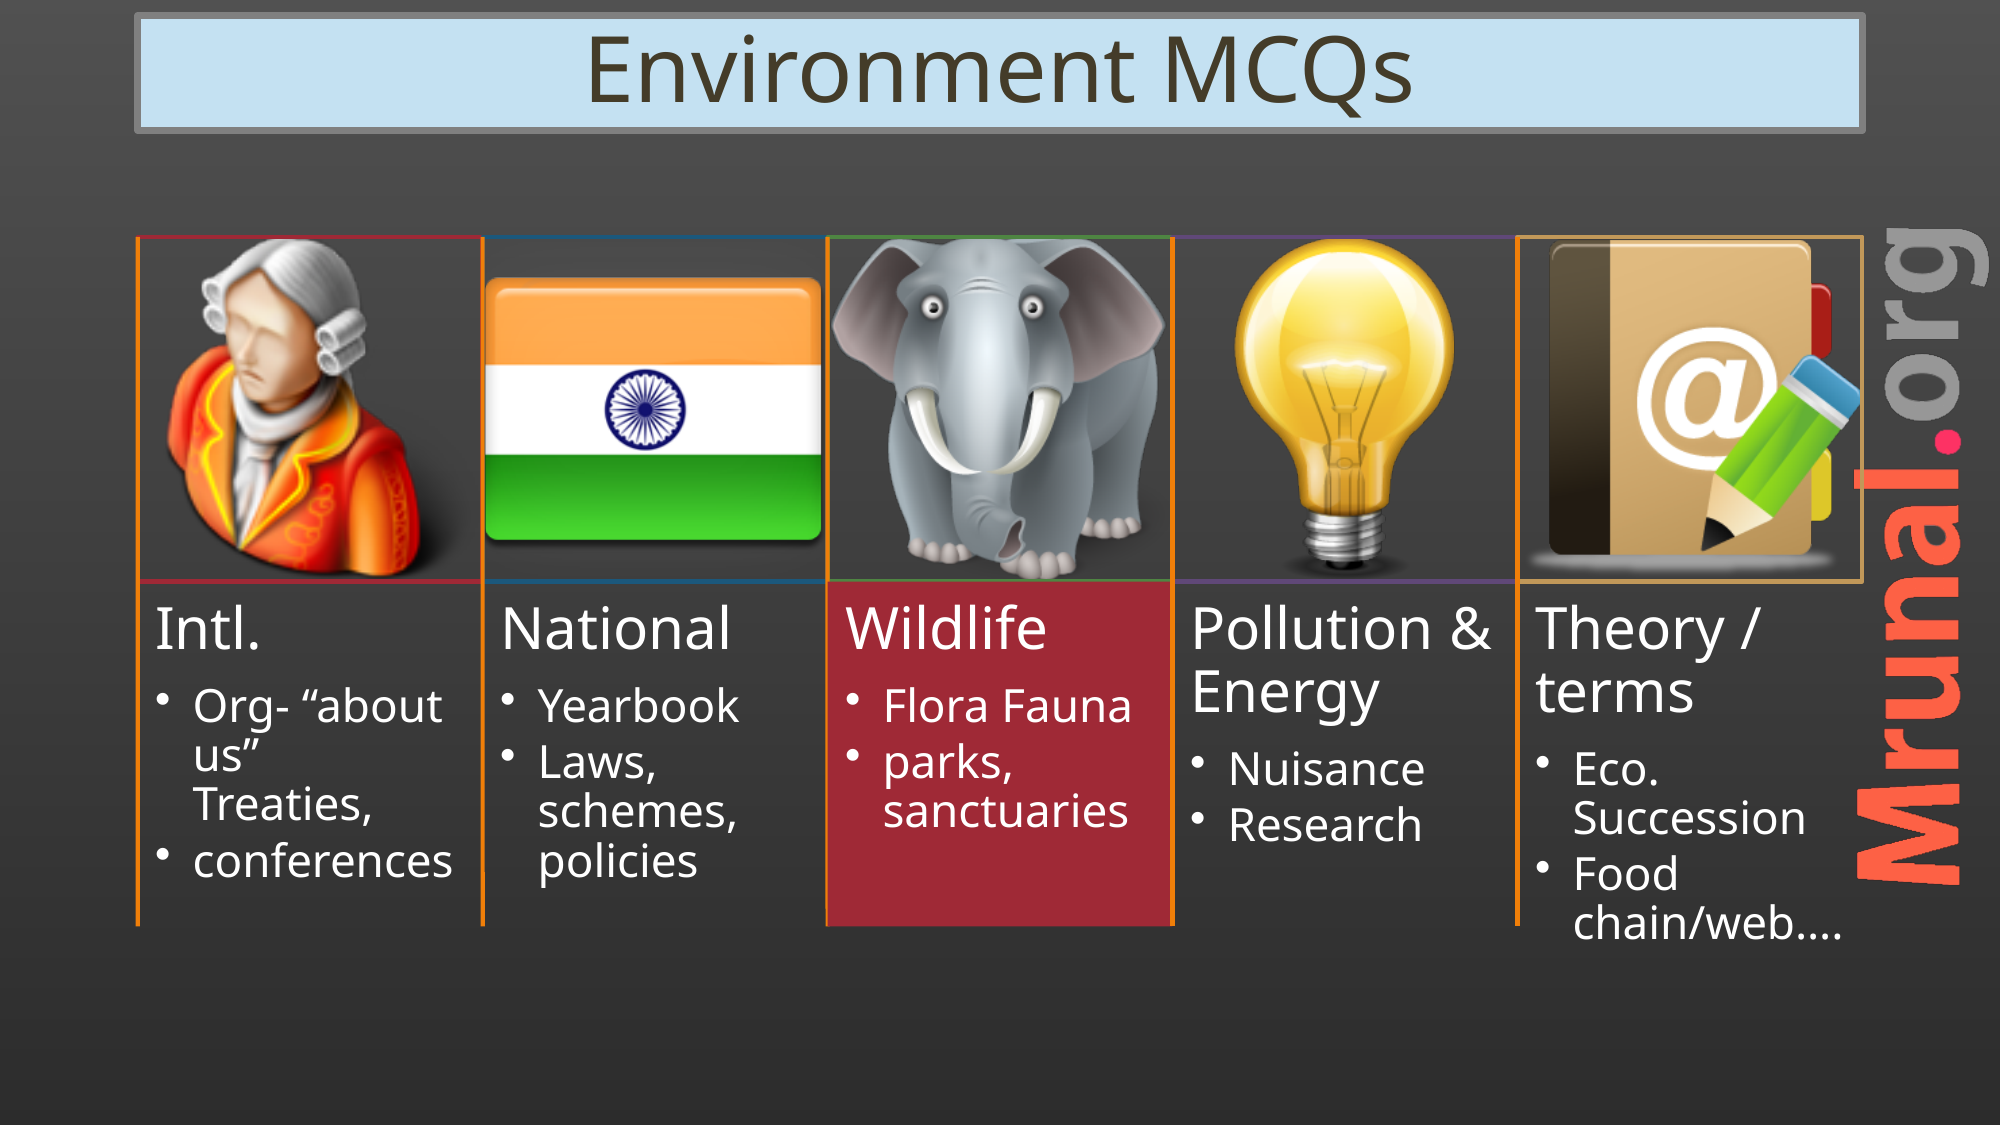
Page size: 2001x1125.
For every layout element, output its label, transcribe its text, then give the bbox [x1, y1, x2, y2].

picture [1863, 223, 2000, 894]
title Environment MCQs [134, 12, 1866, 134]
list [137, 149, 1863, 1014]
